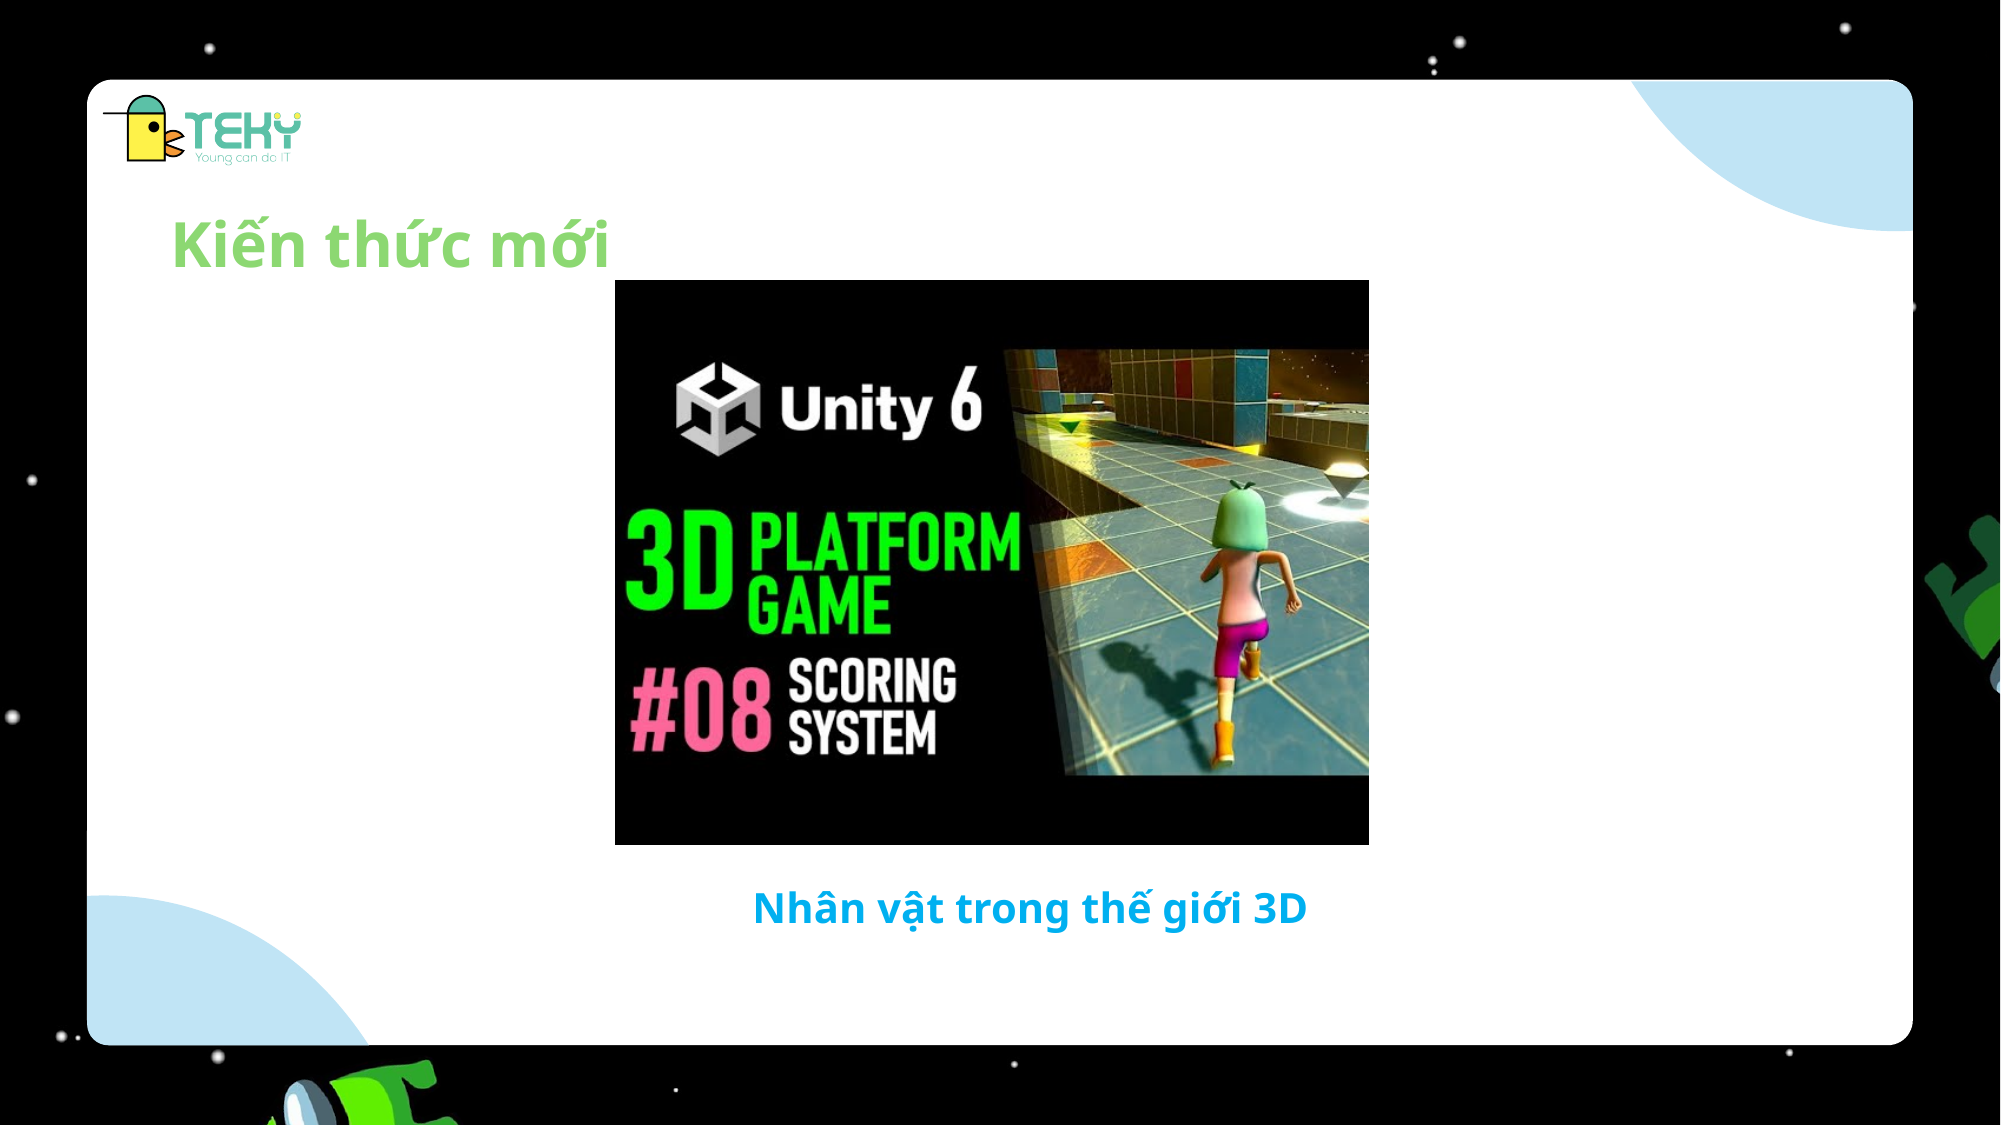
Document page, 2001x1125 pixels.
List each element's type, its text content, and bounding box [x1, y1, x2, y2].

text_box [86, 79, 1913, 1046]
text_box Nhân vật trong thế giới 3D [643, 854, 1418, 970]
text_box [1631, 81, 1913, 232]
text_box Kiến thức mới [150, 173, 755, 289]
text_box [87, 895, 369, 1046]
picture [0, 0, 2001, 1125]
